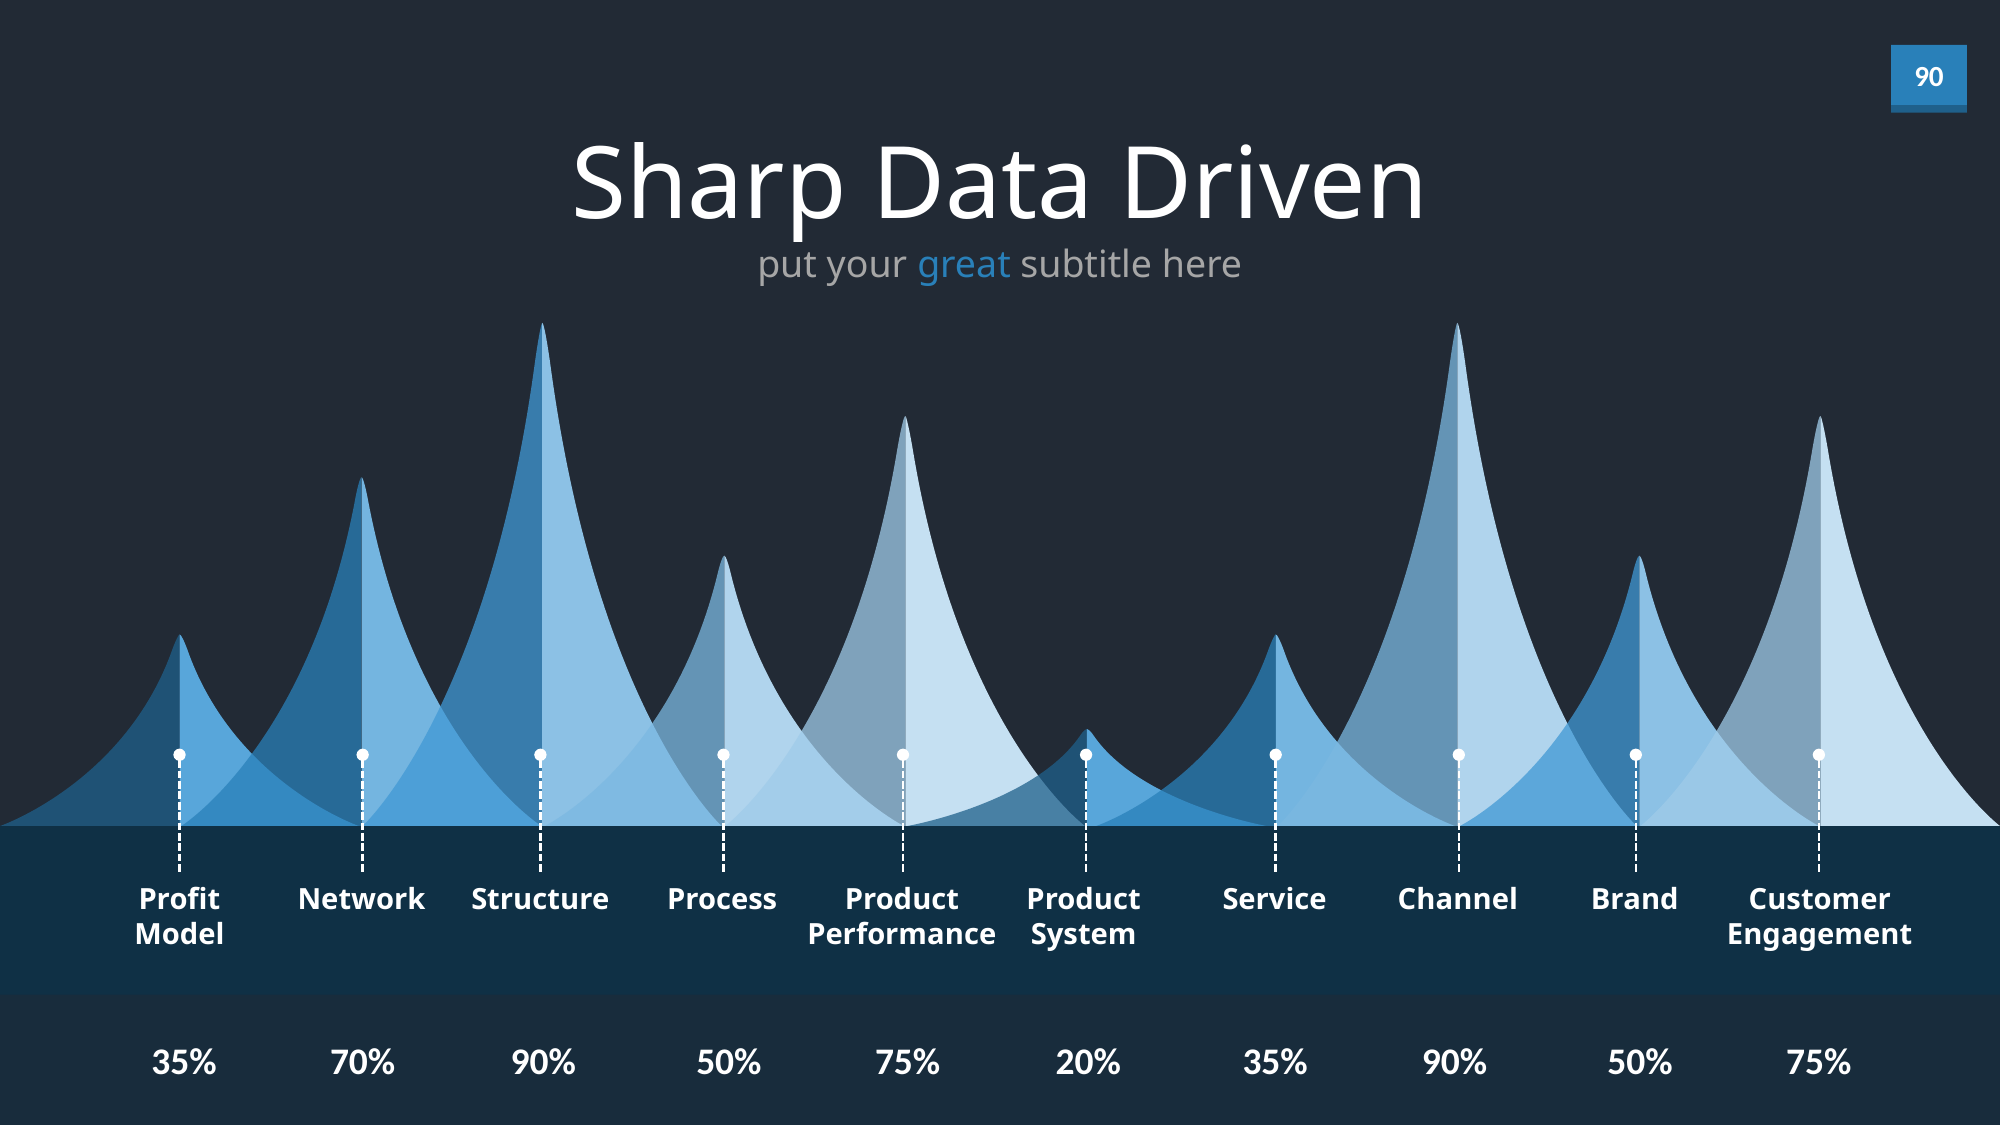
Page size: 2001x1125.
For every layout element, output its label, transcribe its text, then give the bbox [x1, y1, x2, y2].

text_box 75% [1771, 1030, 1867, 1090]
text_box [0, 994, 2000, 1125]
text_box 90% [495, 1030, 591, 1090]
text_box 20% [1040, 1030, 1136, 1090]
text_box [1640, 416, 2000, 826]
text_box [544, 555, 725, 826]
text_box Product System [1011, 872, 1156, 958]
text_box [0, 826, 2000, 994]
text_box 90% [1407, 1030, 1503, 1090]
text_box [1277, 322, 1637, 826]
text_box Product Performance [792, 872, 1011, 958]
text_box Structure [456, 872, 625, 923]
text_box 35% [136, 1030, 232, 1090]
text_box Sharp Data Driven [556, 111, 1444, 247]
text_box 50% [681, 1030, 777, 1090]
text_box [725, 416, 1085, 826]
text_box 35% [1227, 1030, 1323, 1090]
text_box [907, 729, 1096, 826]
text_box Process [652, 872, 792, 923]
text_box 50% [1592, 1030, 1688, 1090]
text_box Channel [1382, 872, 1533, 923]
text_box 75% [860, 1030, 956, 1090]
text_box Profit Model [119, 872, 240, 958]
text_box Network [282, 872, 441, 923]
text_box Service [1207, 872, 1342, 923]
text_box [362, 322, 722, 826]
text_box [1459, 555, 1640, 826]
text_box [1096, 634, 1456, 827]
text_box 70% [315, 1030, 411, 1090]
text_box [181, 477, 362, 826]
text_box Brand [1576, 872, 1694, 923]
text_box Customer Engagement [1712, 872, 1928, 958]
text_box put your great subtitle here [742, 247, 1258, 293]
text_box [0, 634, 359, 827]
